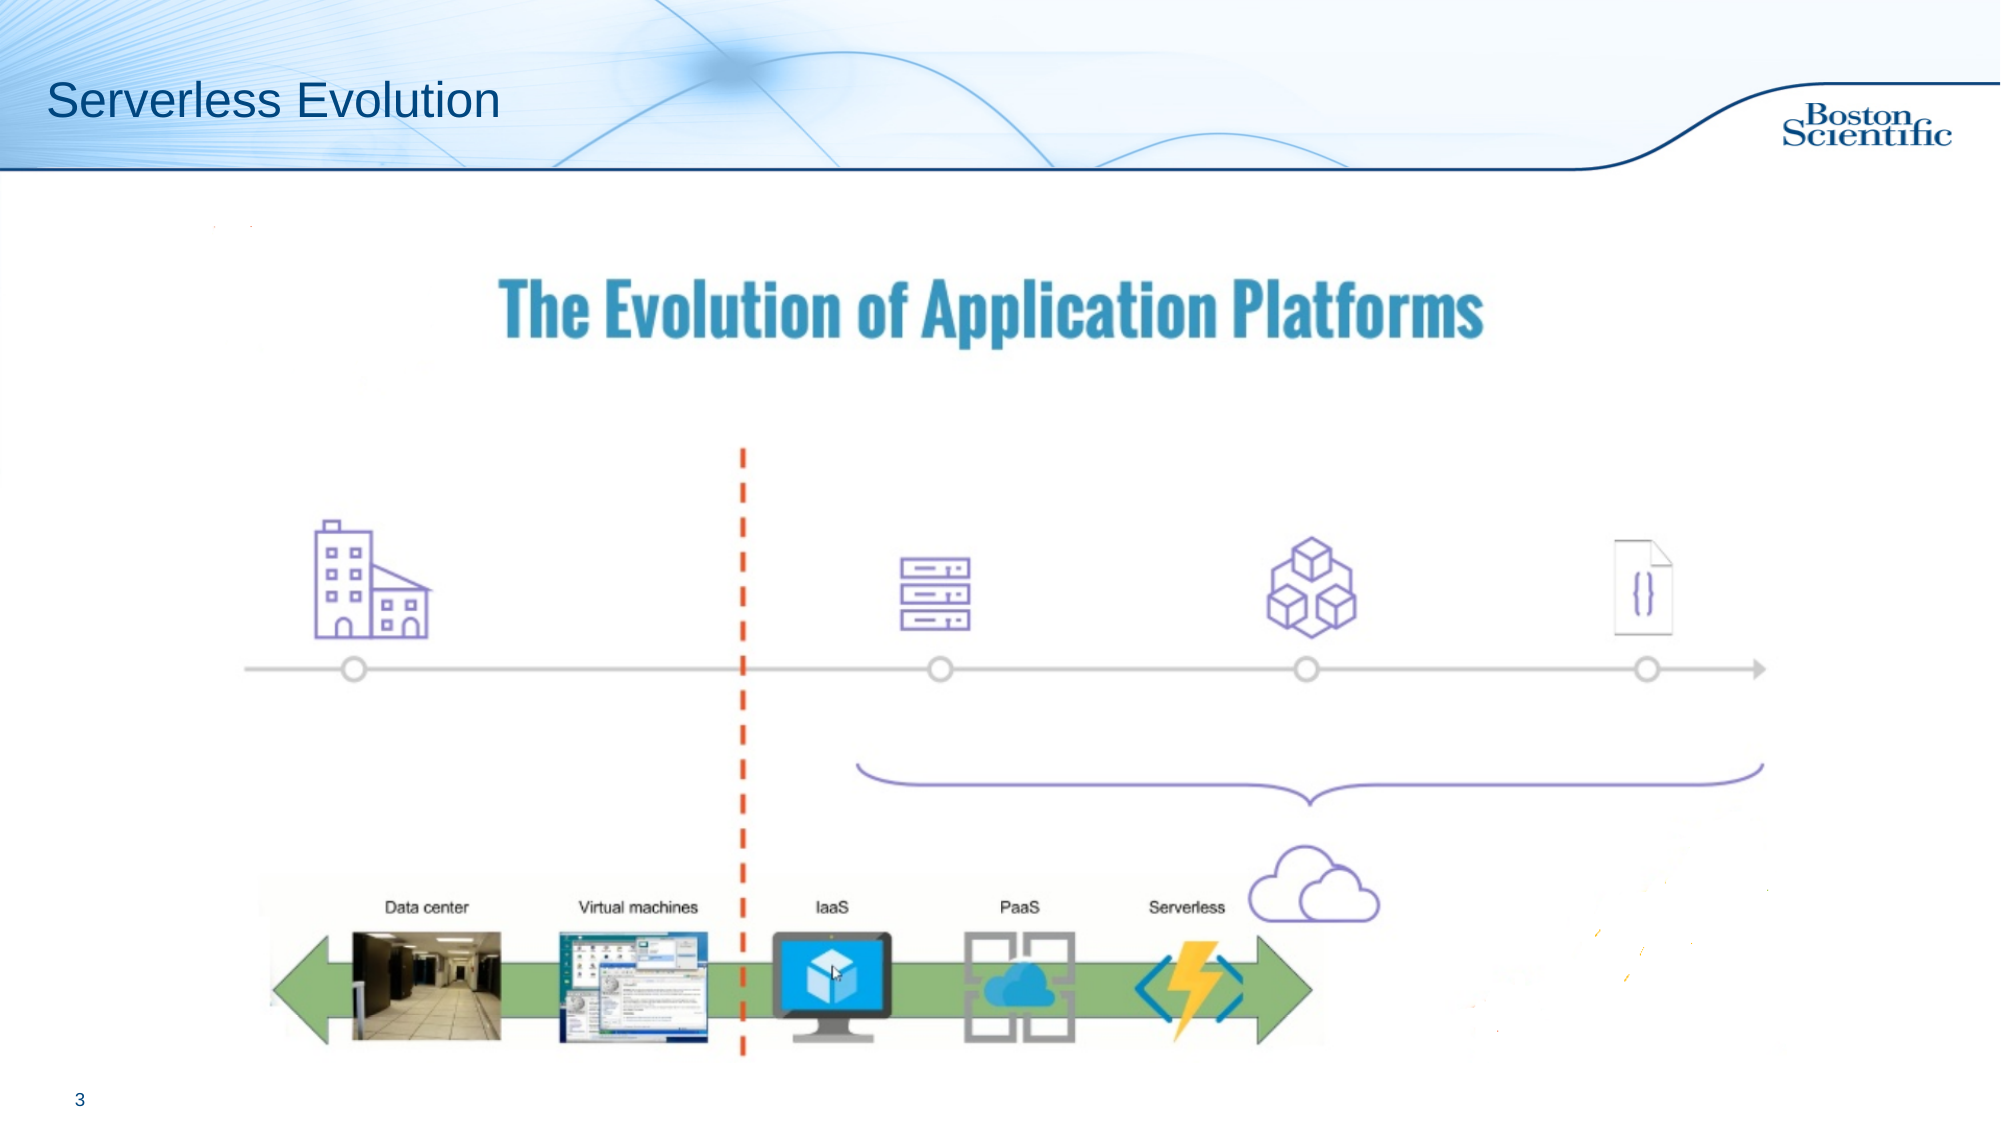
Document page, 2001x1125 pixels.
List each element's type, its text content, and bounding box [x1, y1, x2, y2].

text_box Serverless Evolution [31, 59, 816, 135]
picture [0, 0, 2001, 1125]
